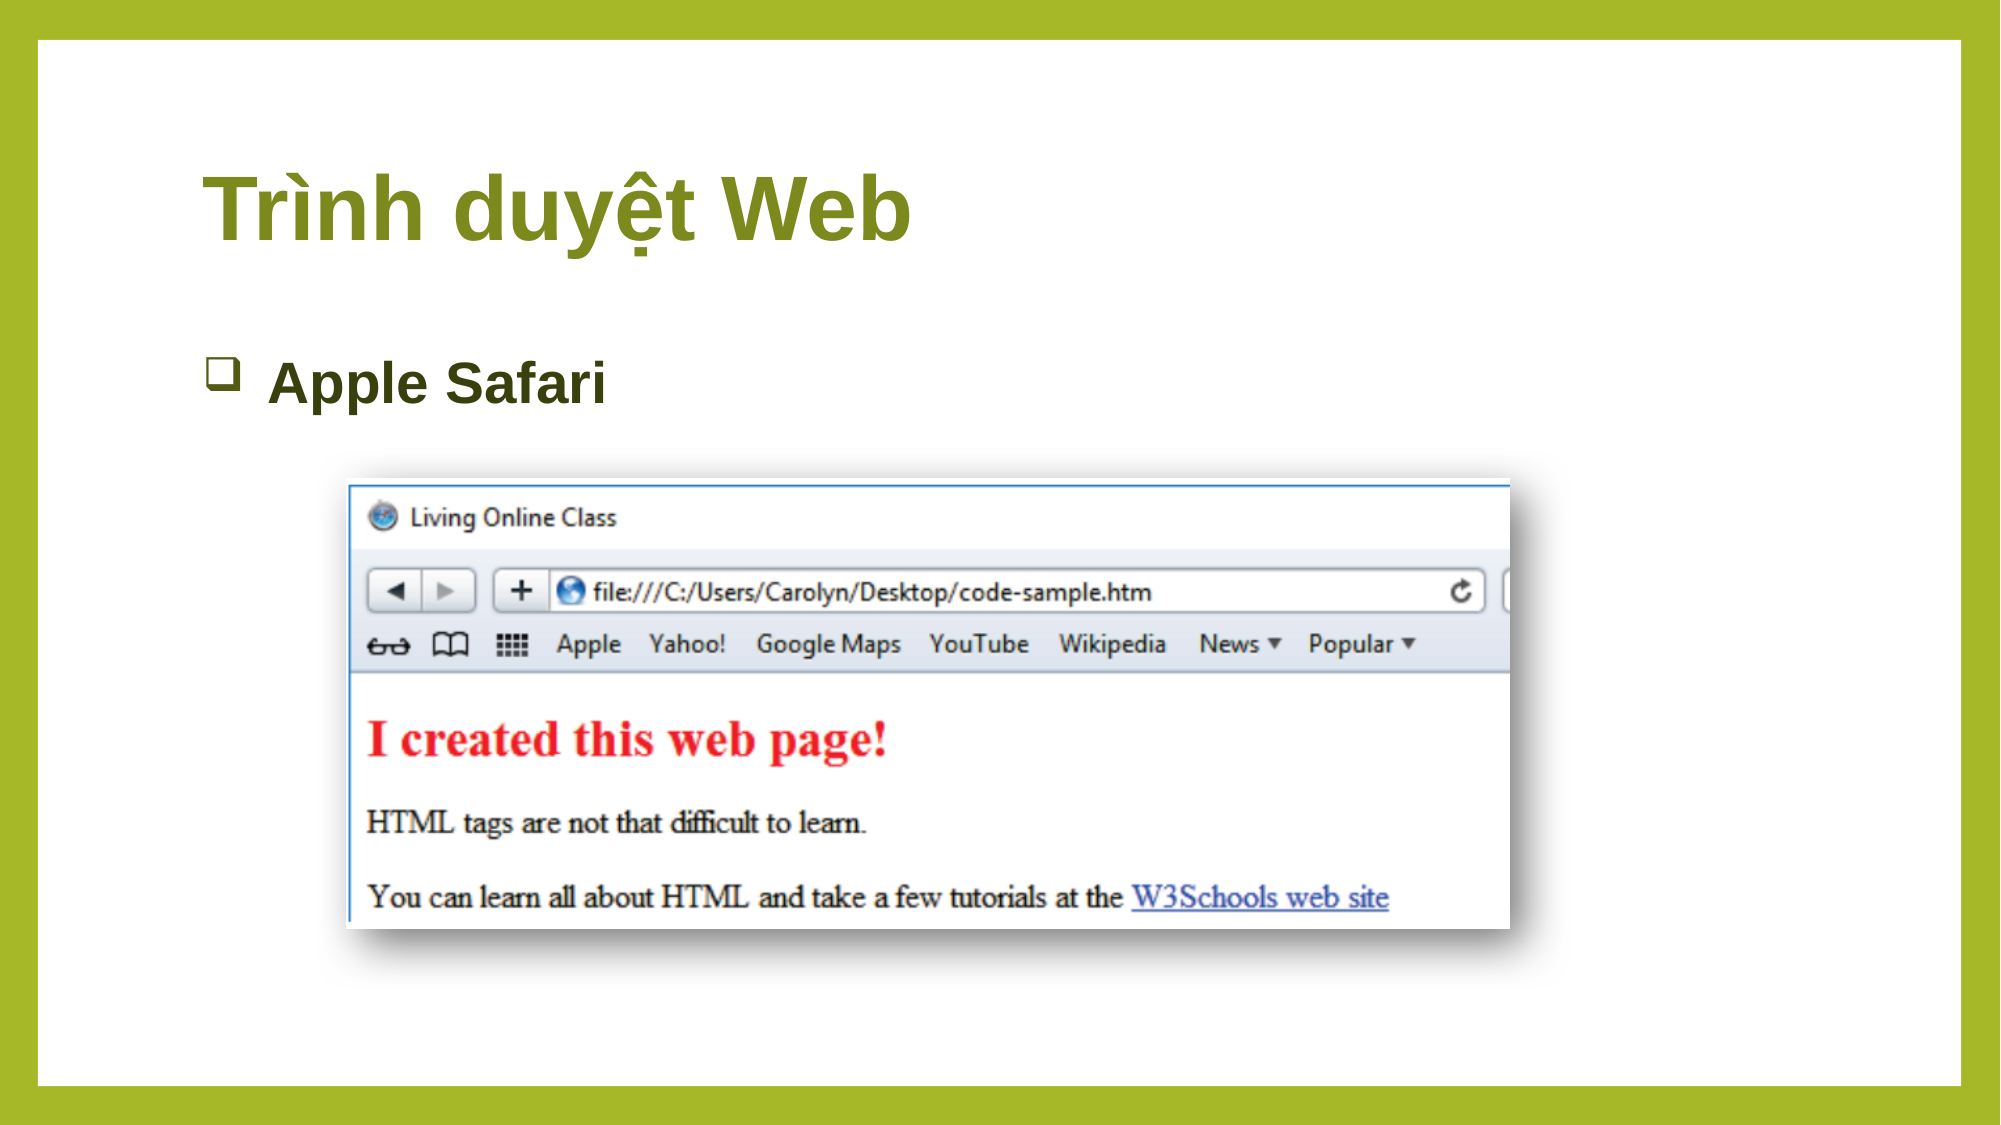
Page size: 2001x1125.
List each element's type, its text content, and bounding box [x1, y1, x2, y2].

list Apple Safari [187, 337, 1808, 1000]
picture [346, 478, 1510, 929]
title Trình duyệt Web [187, 99, 1808, 323]
